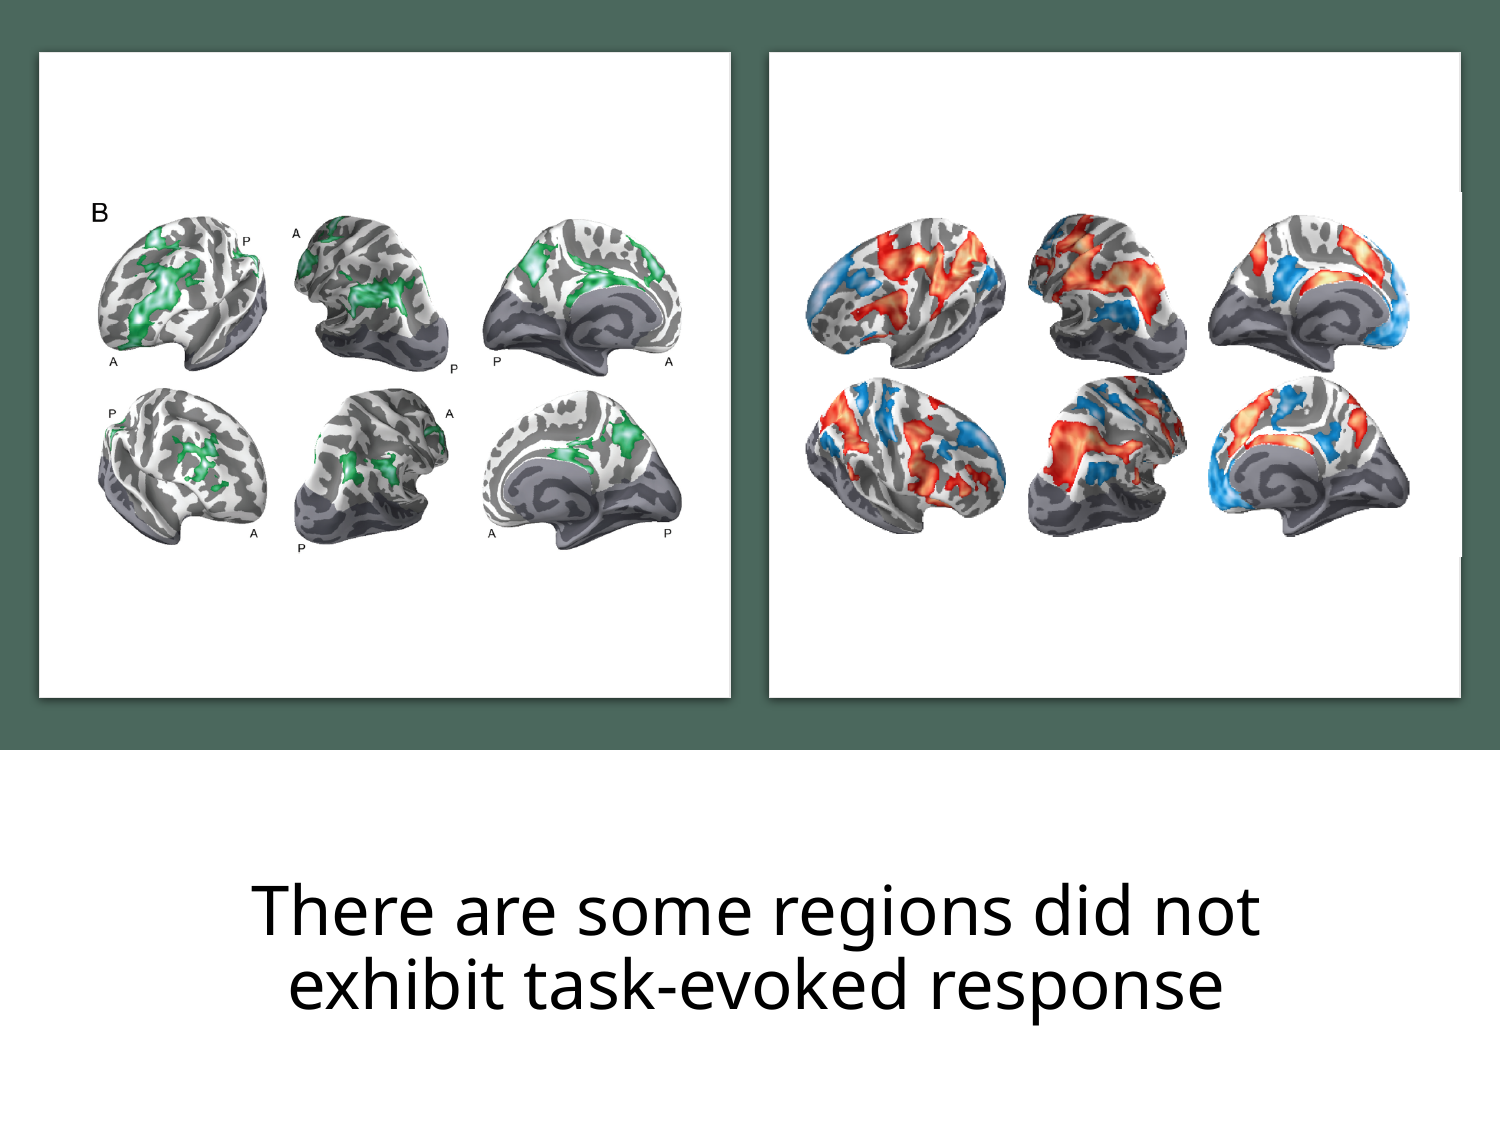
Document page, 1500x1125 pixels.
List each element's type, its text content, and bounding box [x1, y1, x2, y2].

text_box [39, 52, 731, 698]
text_box [0, 0, 1500, 750]
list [799, 192, 1463, 557]
text_box [769, 52, 1461, 698]
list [78, 192, 691, 557]
text_box There are some regions did not exhibit task-evoked response [193, 851, 1319, 1033]
